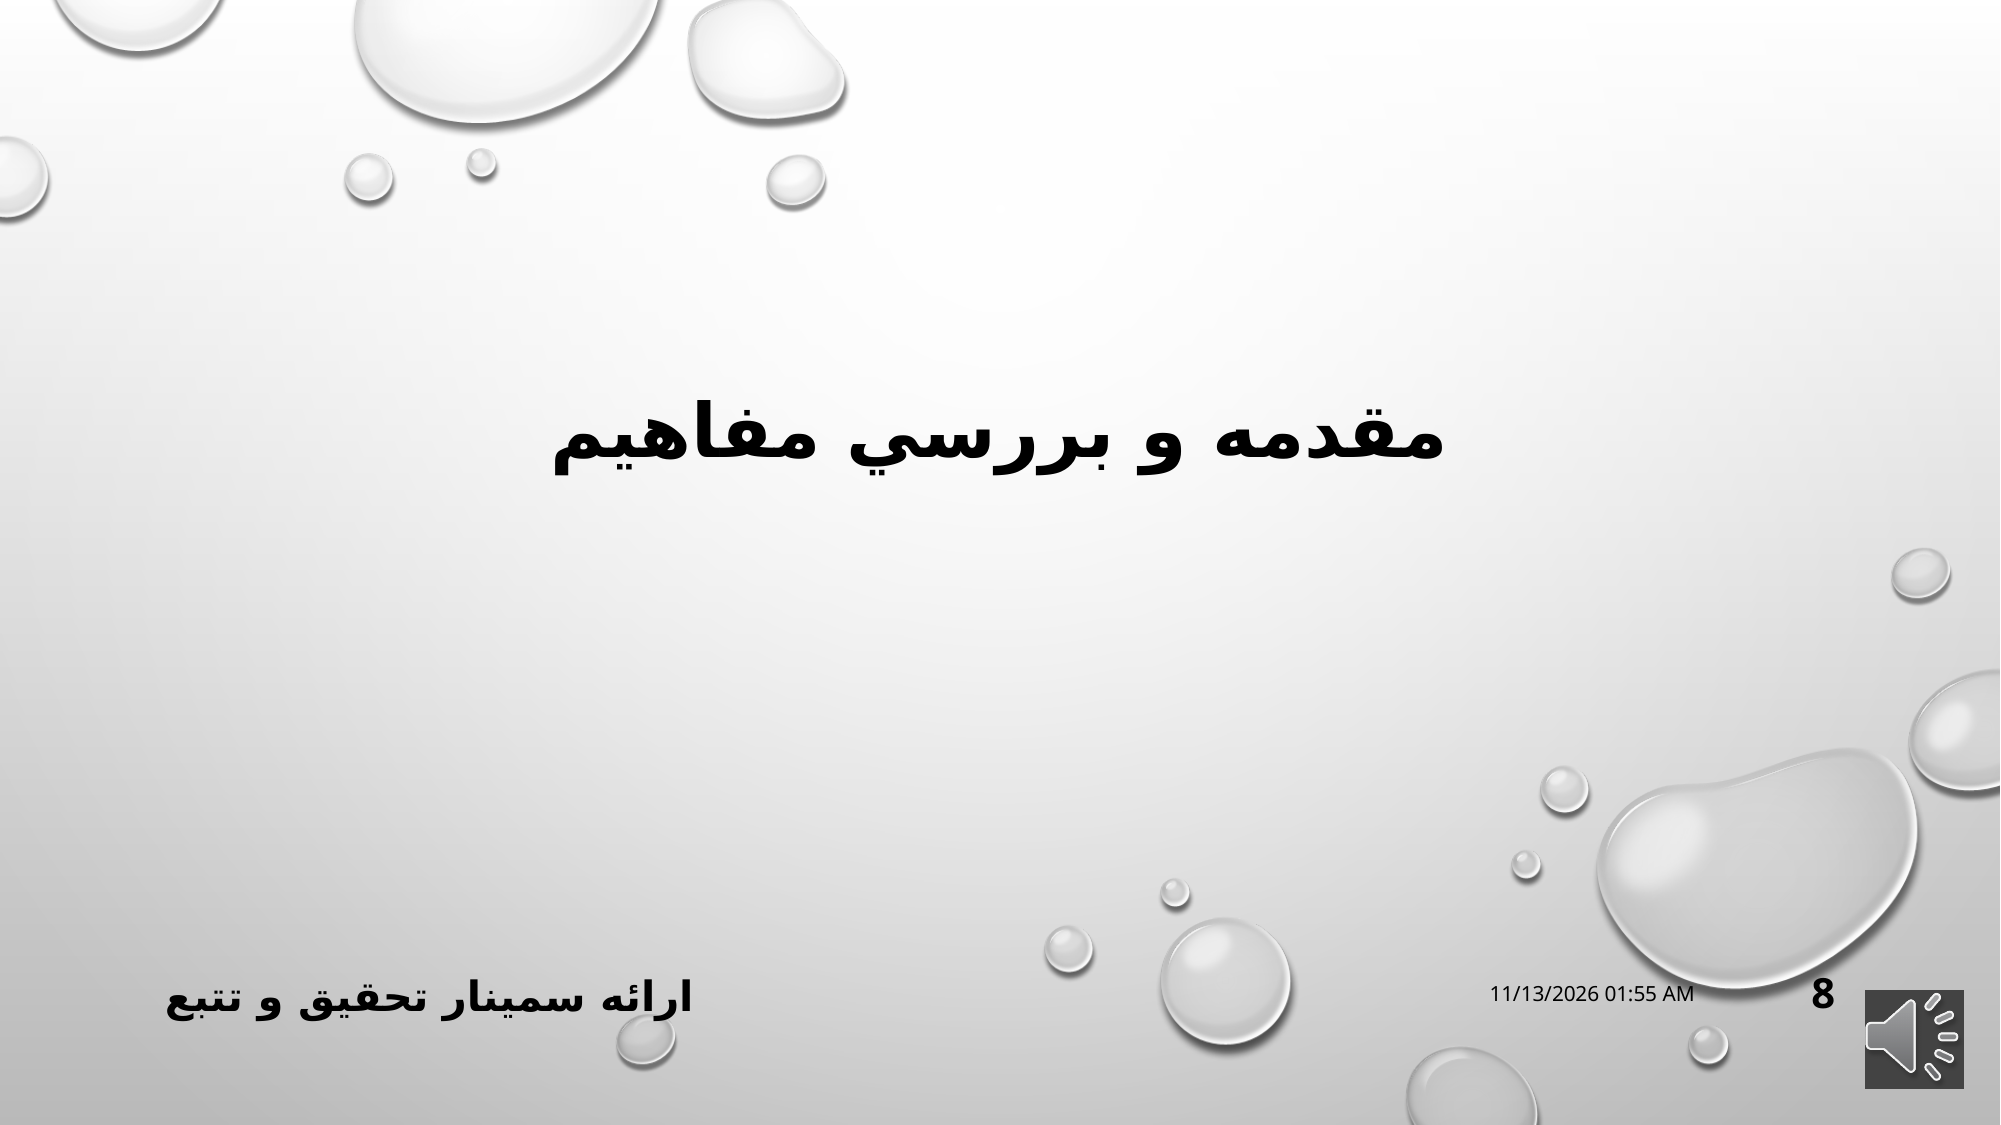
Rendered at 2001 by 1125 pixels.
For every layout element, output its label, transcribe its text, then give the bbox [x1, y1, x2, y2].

picture [0, 0, 2000, 1125]
footer ارائه سمینار تحقیق و تتبع [149, 965, 1245, 1025]
title مقدمه و بررسي مفاهيم [287, 213, 1713, 482]
slide_number 07 ژانويه 22 [1259, 965, 1710, 1025]
slide_number 8 [1724, 965, 1851, 1025]
